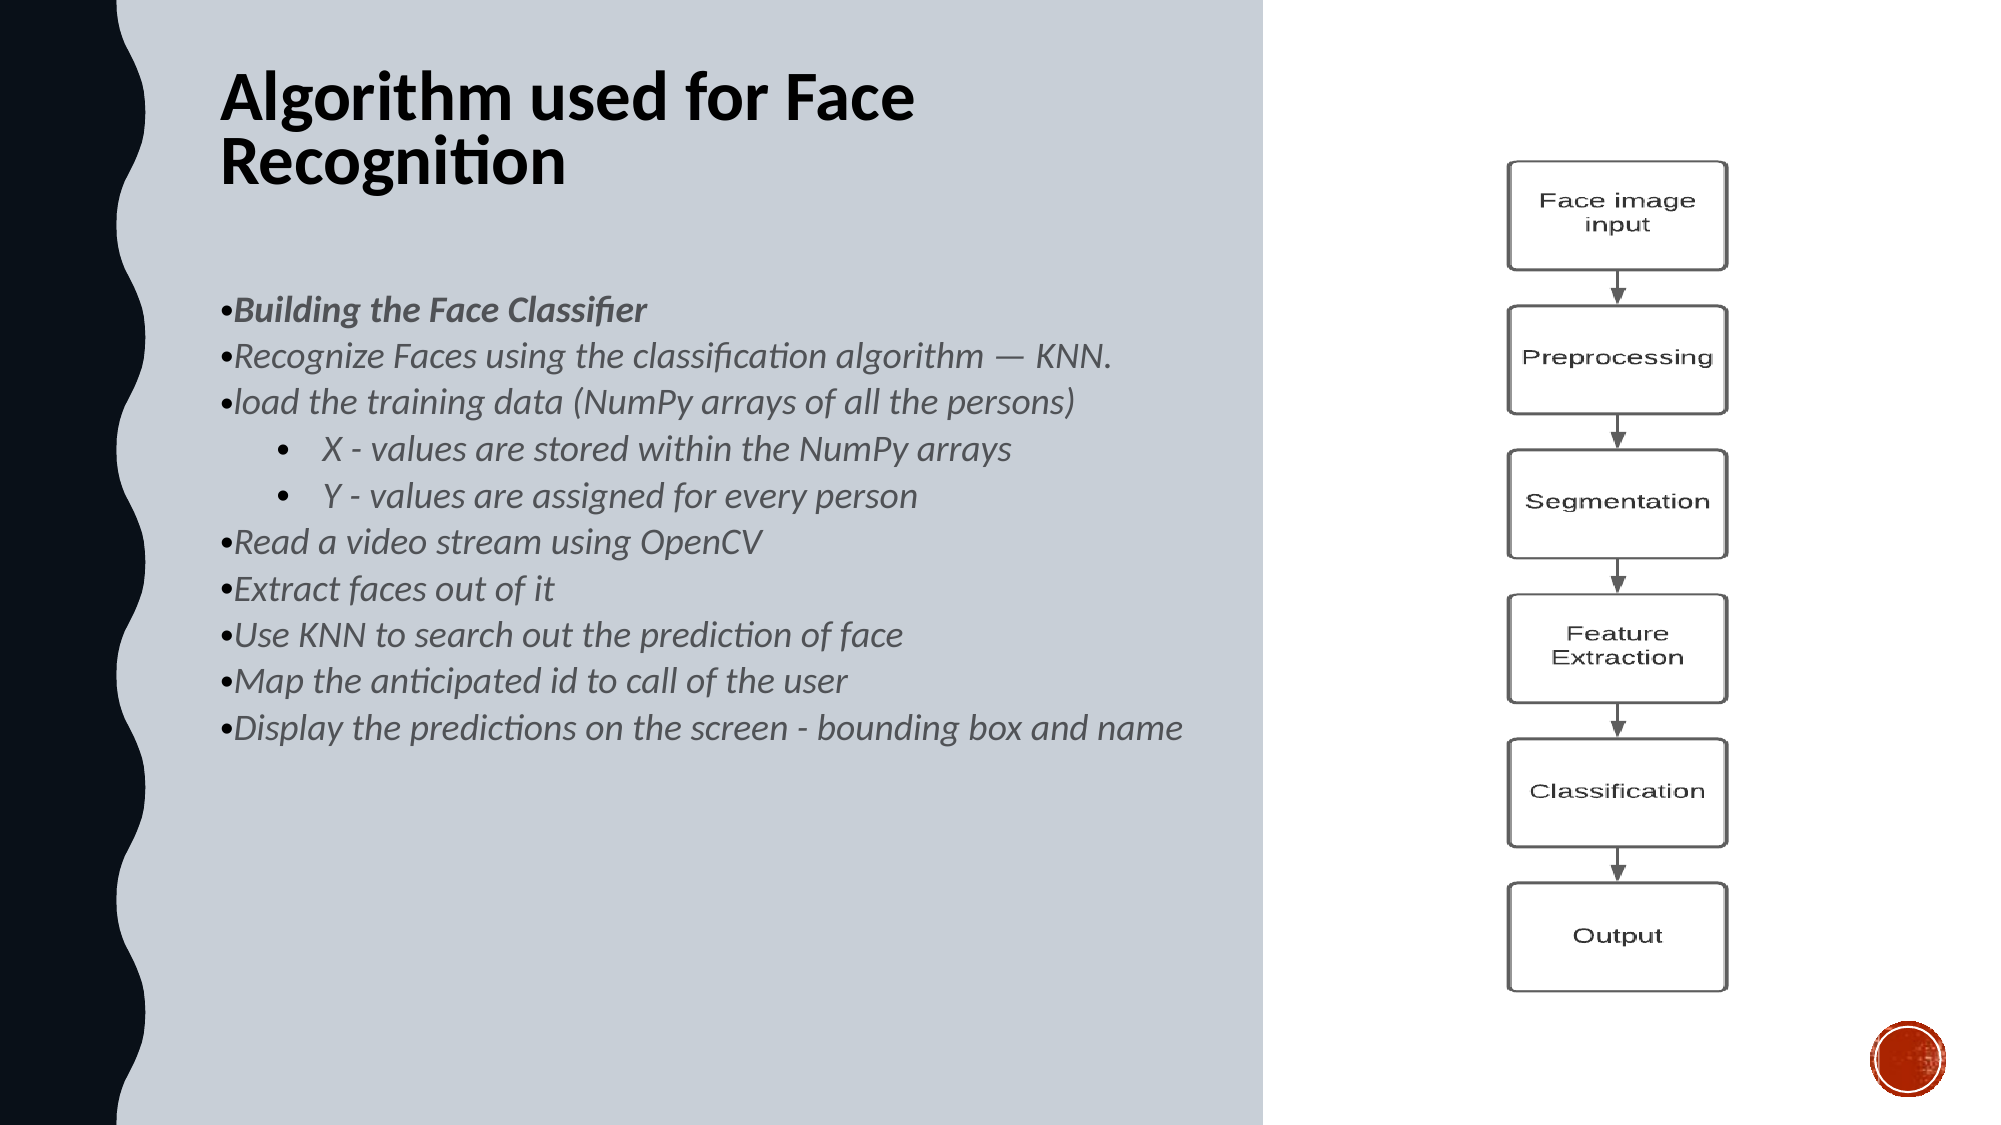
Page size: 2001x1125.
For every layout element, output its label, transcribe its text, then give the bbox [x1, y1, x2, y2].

picture [1455, 125, 1781, 1027]
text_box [1870, 1021, 1946, 1098]
text_box Building the Face Classifier Recognize Faces using the classification algorithm — KNN. load the training data (NumPy arrays of all the persons) X - values are stored within the NumPy arrays Y - values are assigned for every person Read a video stream using OpenCV Extract faces out of it Use KNN to search out the prediction of face Map the anticipated id to call of the user Display the predictions on the screen - bounding box and name [205, 287, 1213, 1063]
text_box Algorithm used for Face Recognition [205, 62, 1189, 287]
text_box [146, 0, 1263, 1125]
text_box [0, 0, 146, 1125]
text_box [1263, 0, 2000, 1125]
